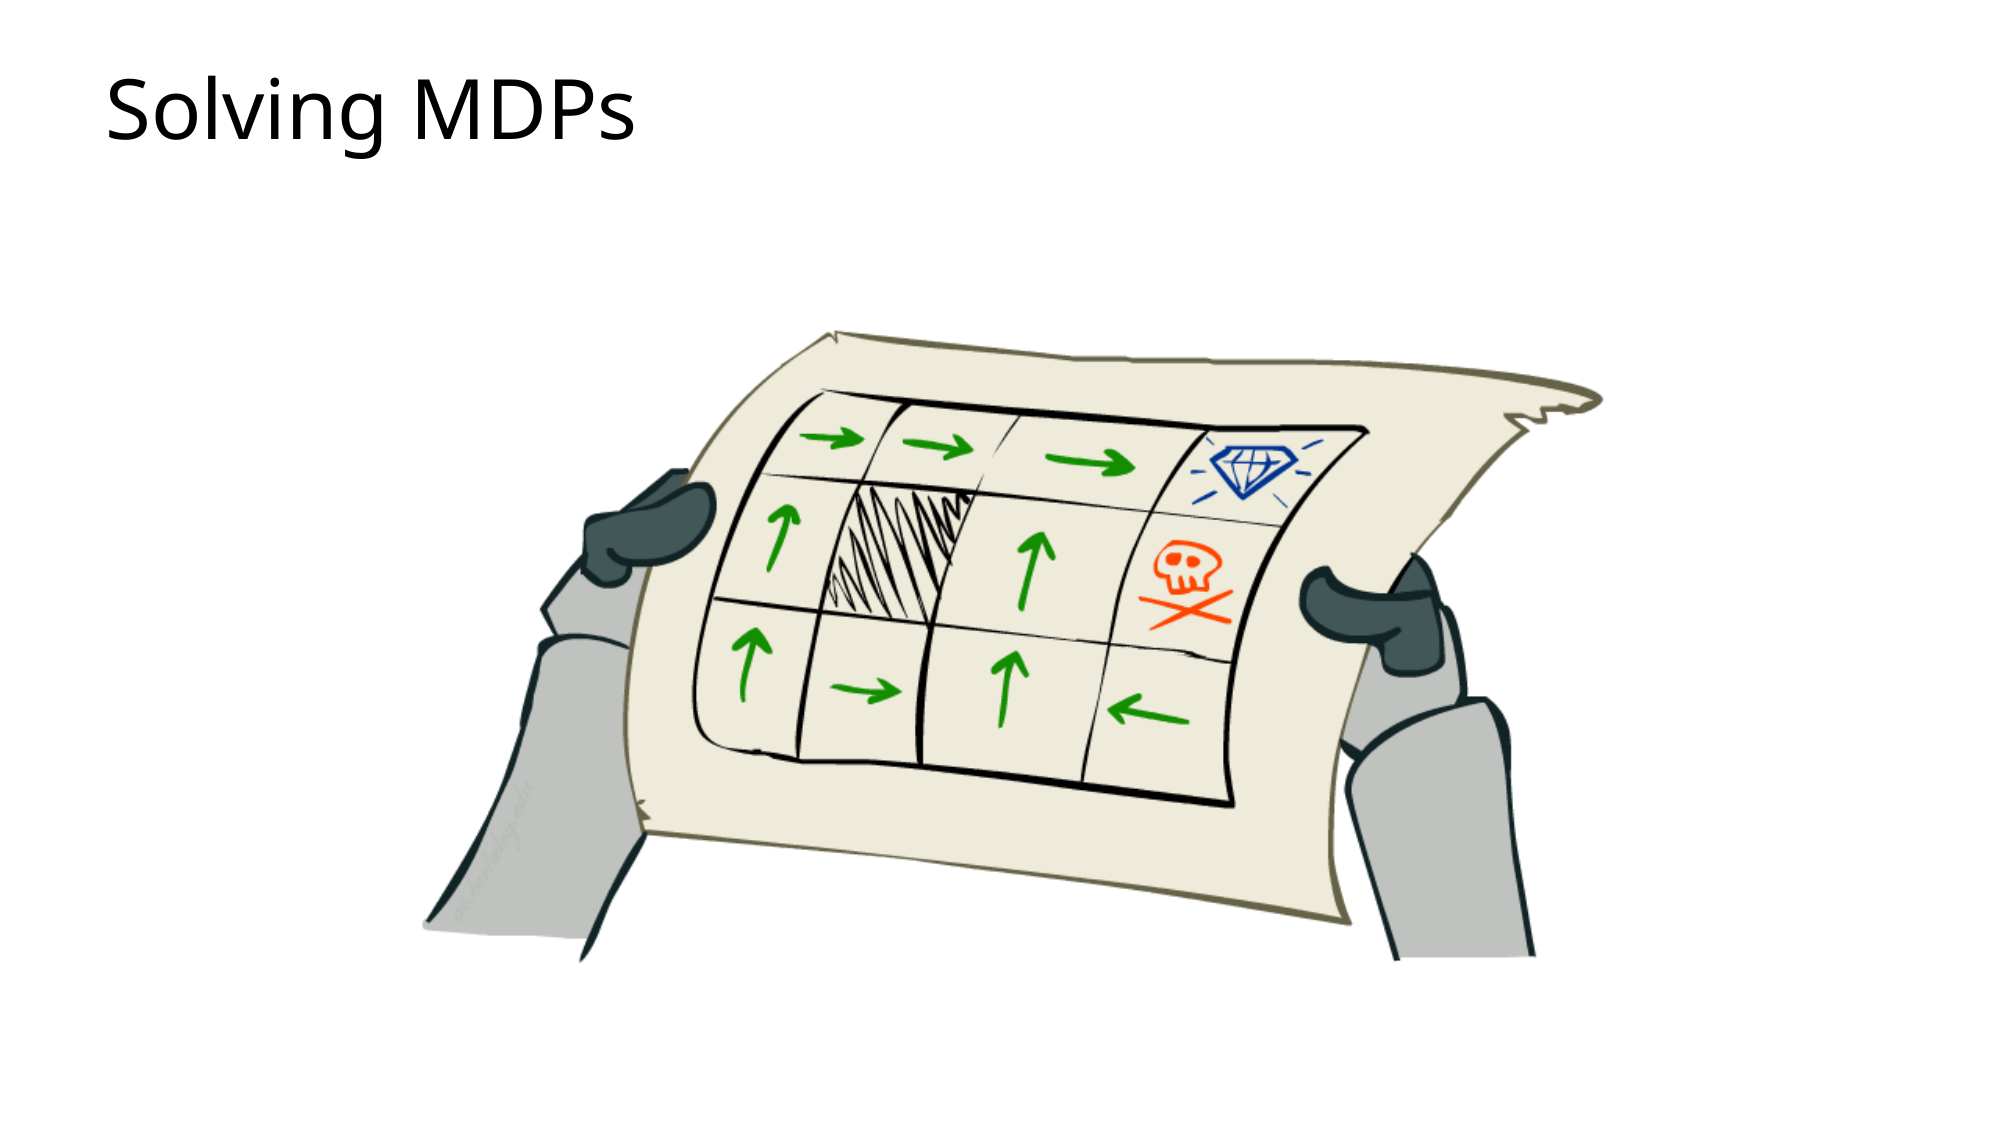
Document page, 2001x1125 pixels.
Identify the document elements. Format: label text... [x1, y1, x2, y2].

picture [412, 273, 1613, 975]
title Solving MDPs [90, 60, 1816, 164]
